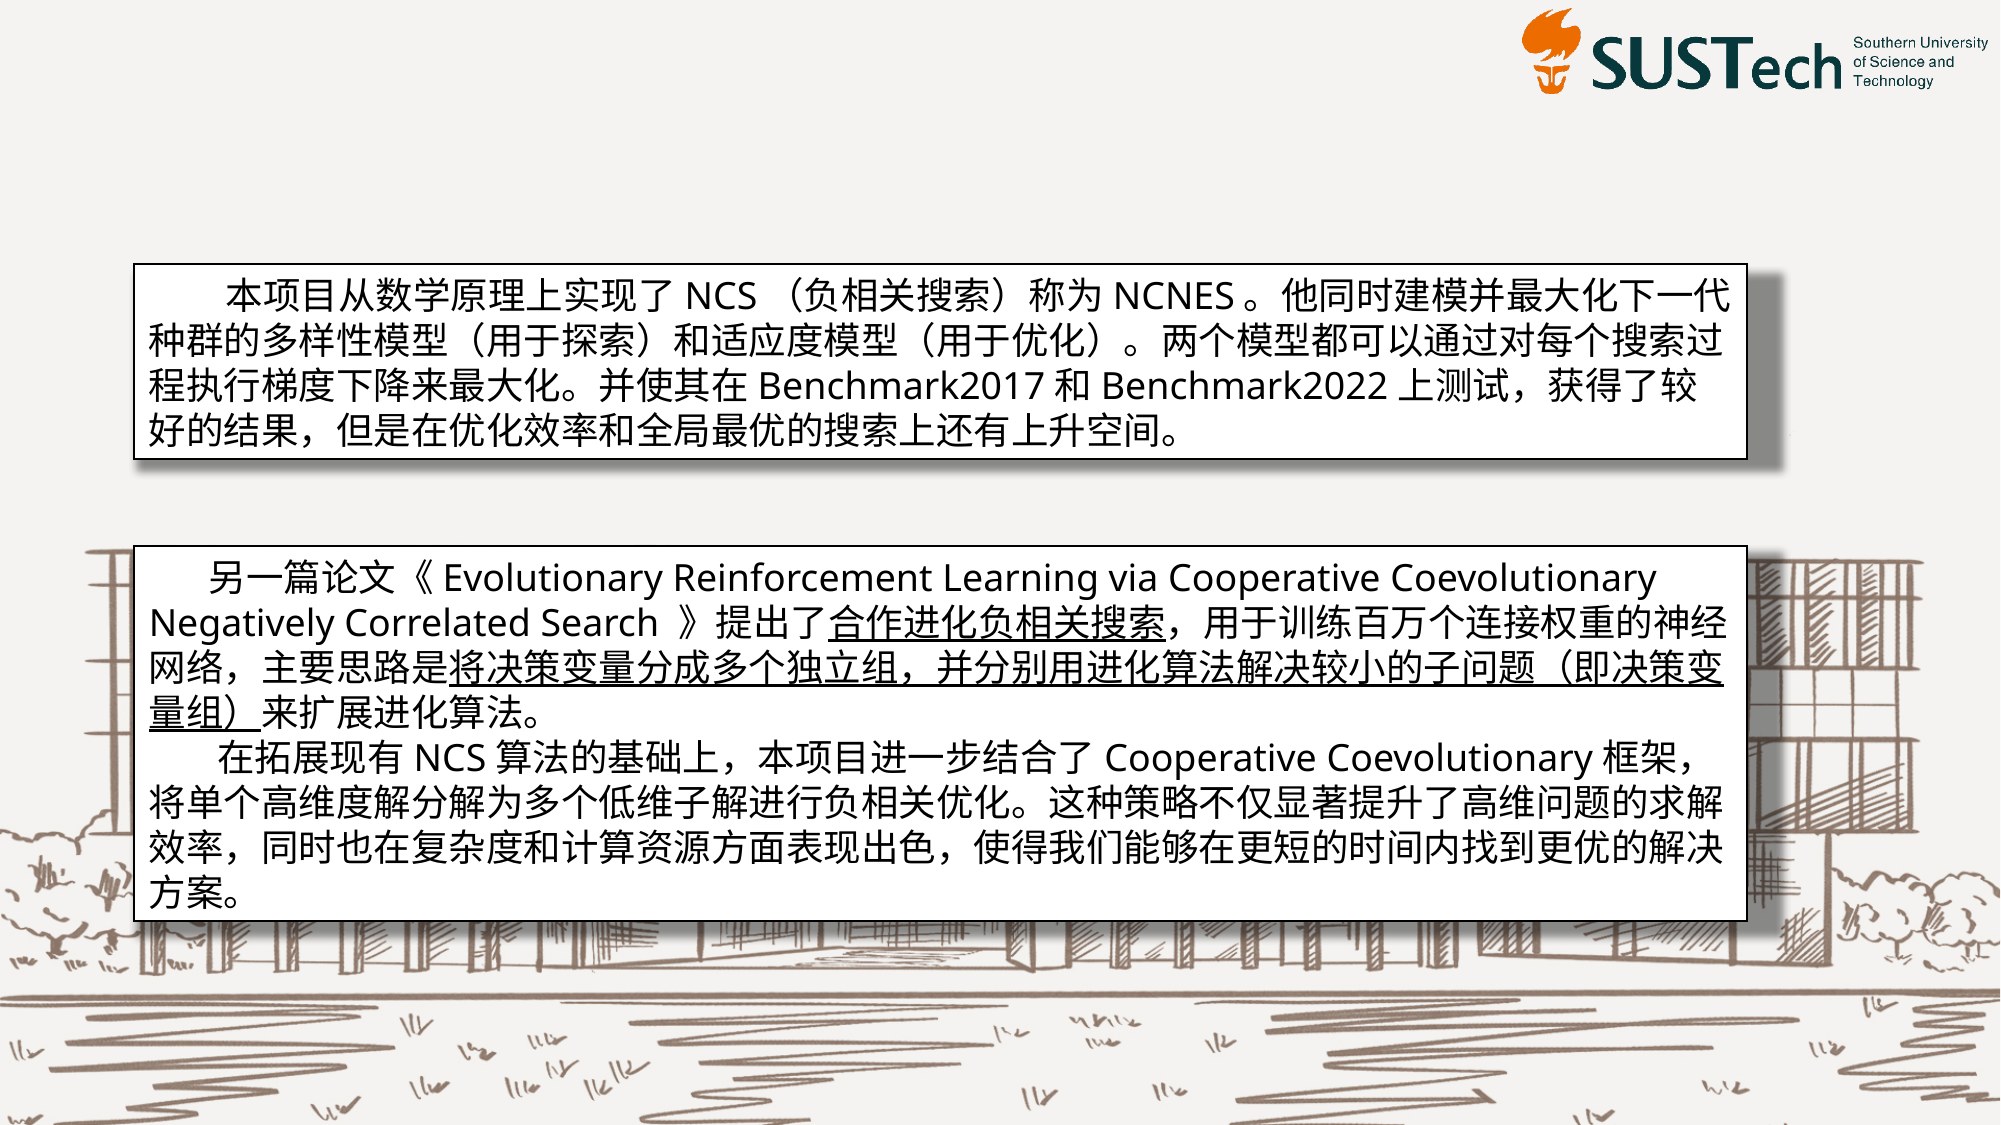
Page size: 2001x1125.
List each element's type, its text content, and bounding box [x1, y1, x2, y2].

text_box 本项目从数学原理上实现了NCS（负相关搜索）称为NCNES。他同时建模并最大化下一代种群的多样性模型（用于探索）和适应度模型（用于优化）。两个模型都可以通过对每个搜索过程执行梯度下降来最大化。并使其在Benchmark2017和Benchmark2022上测试，获得了较好的结果，但是在优化效率和全局最优的搜索上还有上升空间。 [133, 263, 1748, 460]
picture [0, 0, 2001, 1125]
text_box 另一篇论文《Evolutionary Reinforcement Learning via Cooperative Coevolutionary Negatively Correlated Search 》提出了合作进化负相关搜索，用于训练百万个连接权重的神经网络，主要思路是将决策变量分成多个独立组，并分别用进化算法解决较小的子问题（即决策变量组）来扩展进化算法。 在拓展现有NCS算法的基础上，本项目进一步结合了Cooperative Coevolutionary框架，将单个高维度解分解为多个低维子解进行负相关优化。这种策略不仅显著提升了高维问题的求解效率，同时也在复杂度和计算资源方面表现出色，使得我们能够在更短的时间内找到更优的解决方案。 [133, 545, 1748, 922]
